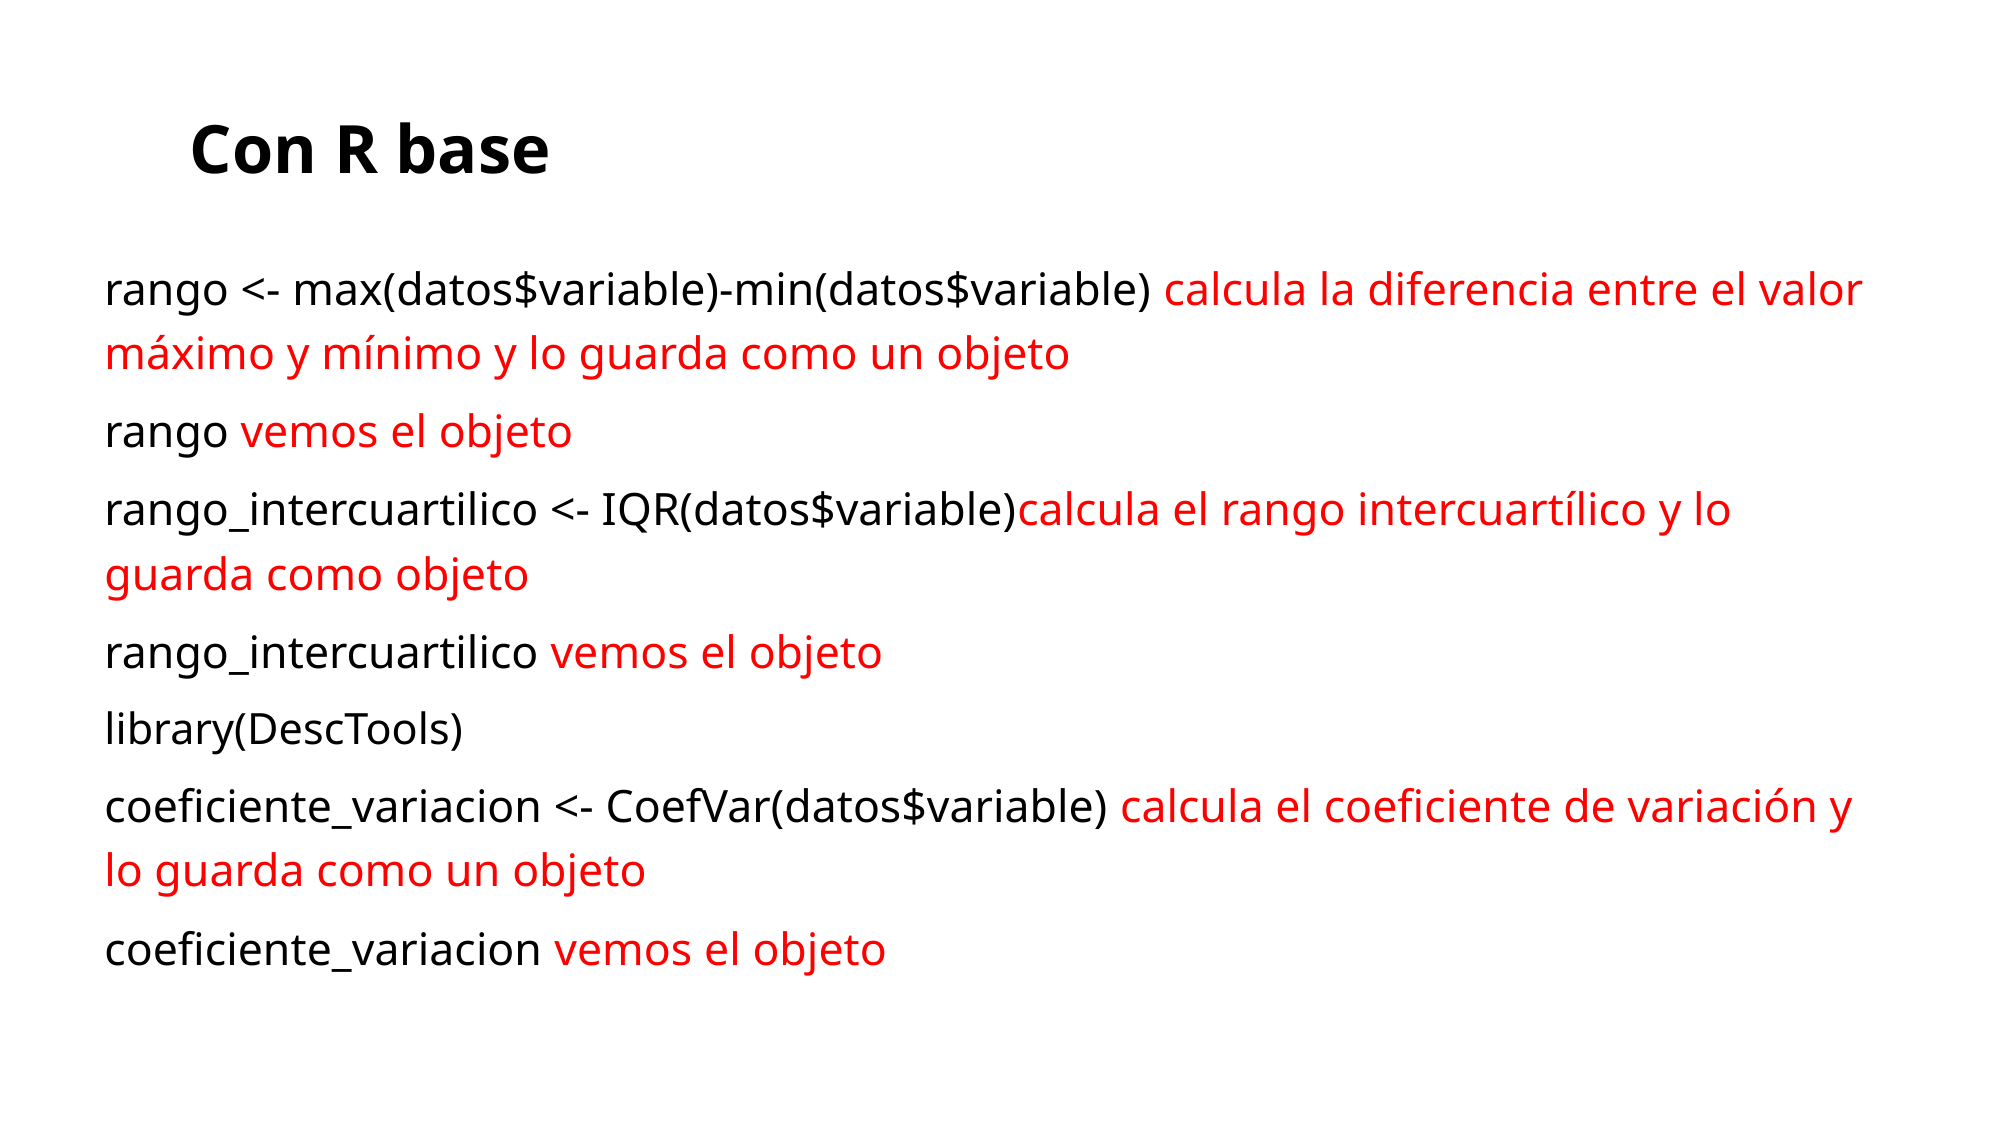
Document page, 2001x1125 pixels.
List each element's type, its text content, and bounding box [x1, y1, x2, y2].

list rango <- max(datos$variable)-min(datos$variable) calcula la diferencia entre el valor máximo y mínimo y lo guarda como un objeto rango vemos el objeto rango_intercuartilico <- IQR(datos$variable)calcula el rango intercuartílico y lo guarda como objeto rango_intercuartilico vemos el objeto library(DescTools) coeficiente_variacion <- CoefVar(datos$variable) calcula el coeficiente de variación y lo guarda como un objeto coeficiente_variacion vemos el objeto [89, 242, 1908, 984]
title Con R base [174, 39, 1633, 196]
